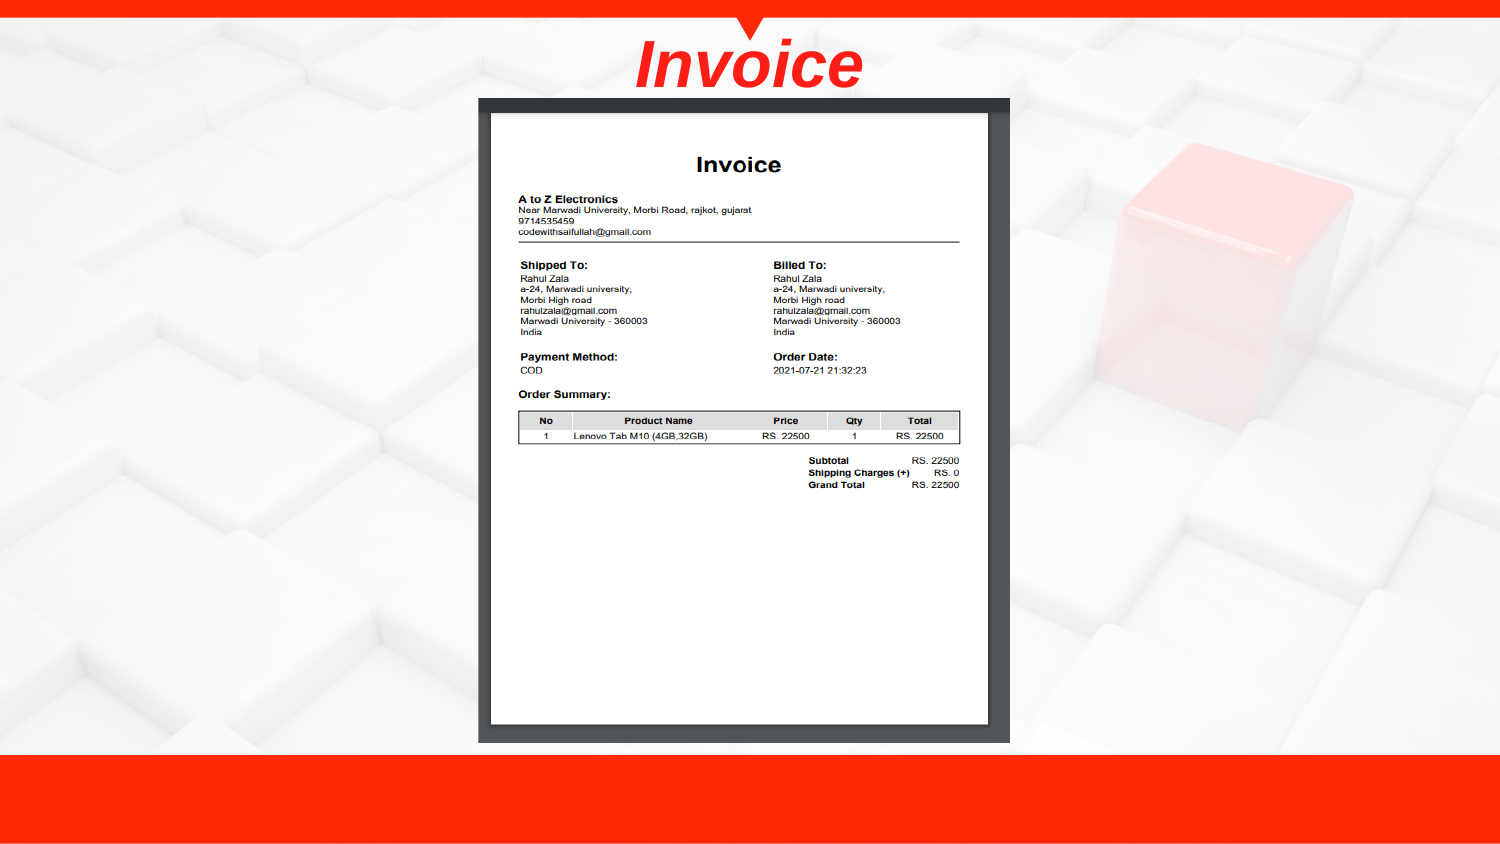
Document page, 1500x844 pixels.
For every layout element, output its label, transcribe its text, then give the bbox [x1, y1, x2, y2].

picture [0, 18, 739, 23]
picture [761, 18, 1500, 23]
text_box Invoice [0, 23, 1500, 99]
picture [0, 98, 1500, 755]
